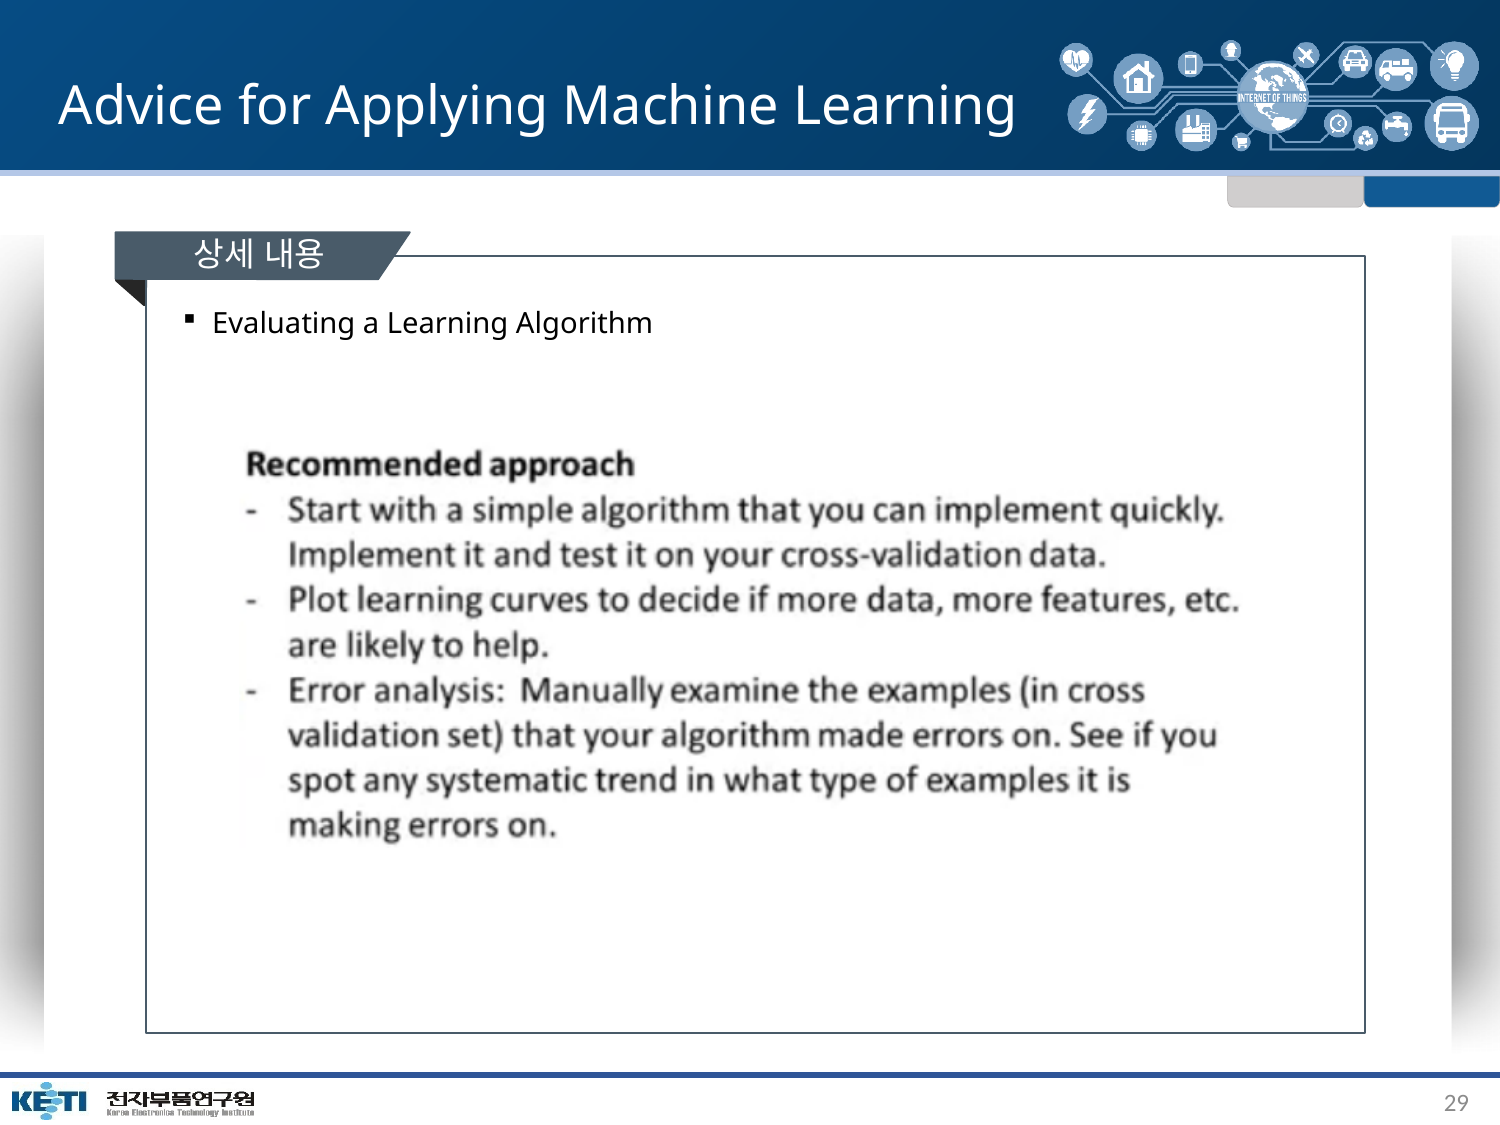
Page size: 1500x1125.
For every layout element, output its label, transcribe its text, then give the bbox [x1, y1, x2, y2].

title Advice for Applying Machine Learning [43, 66, 1052, 149]
picture [239, 440, 1261, 848]
slide_number 29 [1146, 1088, 1485, 1114]
picture [12, 1082, 254, 1120]
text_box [115, 231, 1366, 1034]
